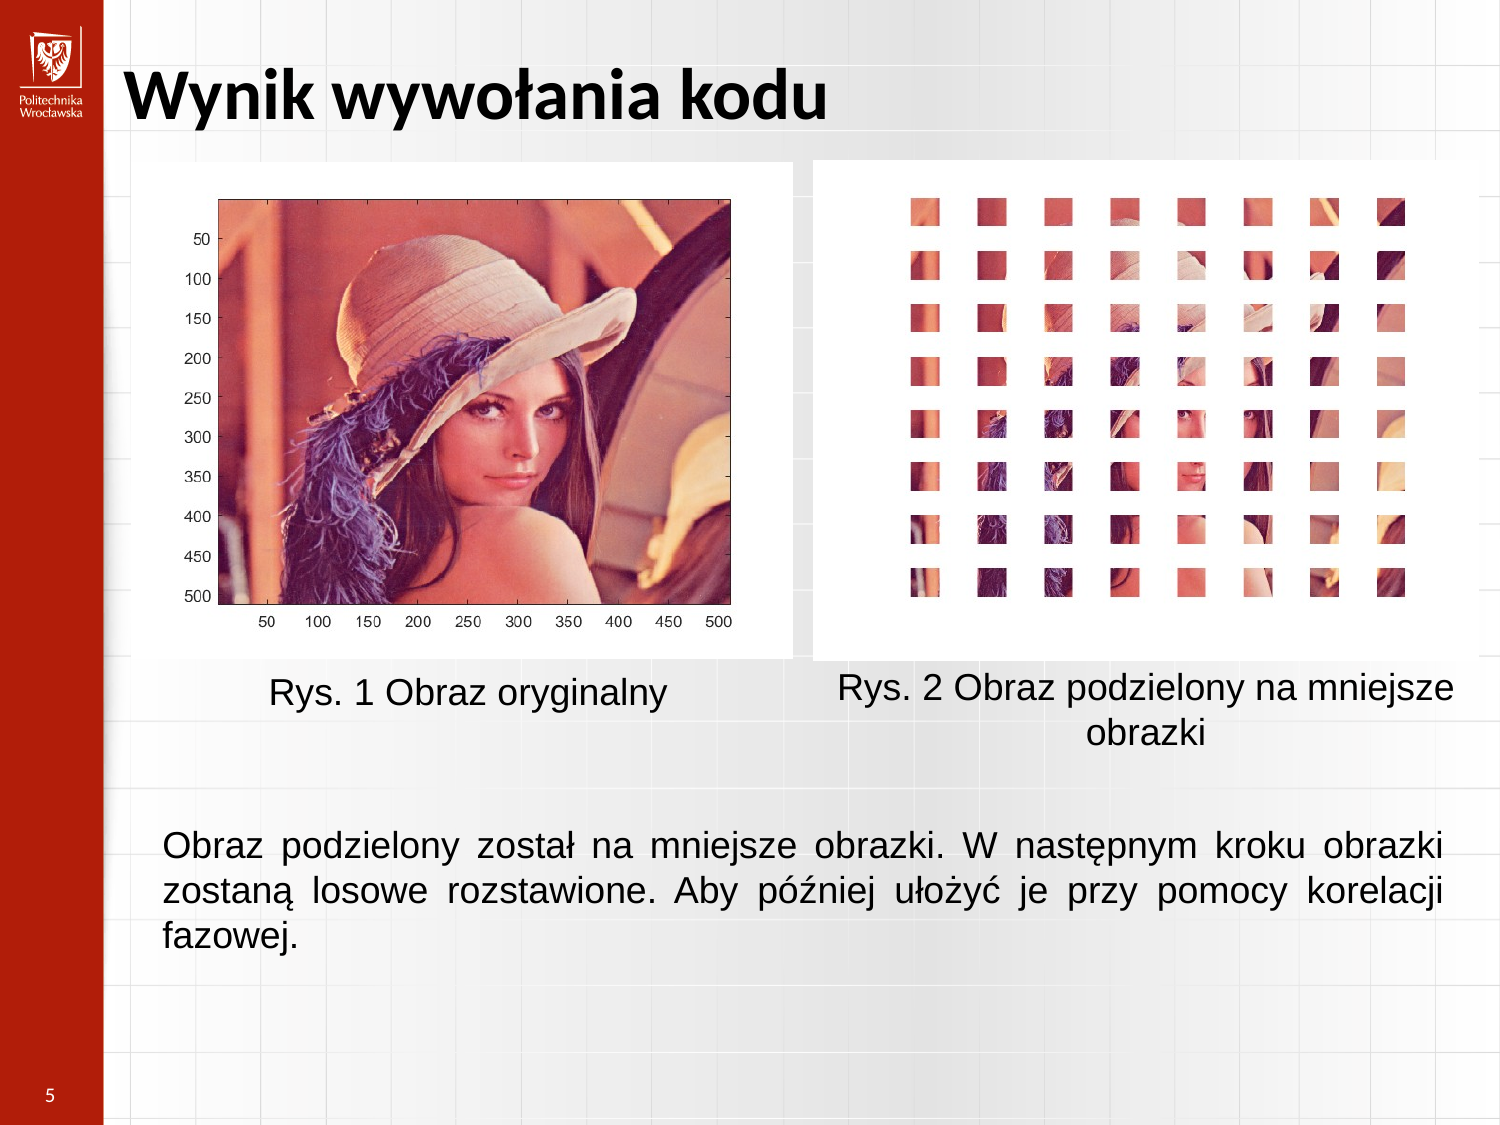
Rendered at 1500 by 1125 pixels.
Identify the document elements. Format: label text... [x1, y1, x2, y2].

text_box Rys. 2 Obraz podzielony na mniejsze obrazki [776, 656, 1500, 761]
text_box Obraz podzielony został na mniejsze obrazki. W następnym kroku obrazki zostaną losowe rozstawione. Aby później ułożyć je przy pomocy korelacji fazowej. [147, 813, 1459, 964]
list Wynik wywołania kodu [123, 19, 1471, 161]
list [131, 162, 794, 659]
picture [0, 0, 1500, 1125]
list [813, 160, 1480, 661]
text_box Rys. 1 Obraz oryginalny [253, 667, 691, 720]
